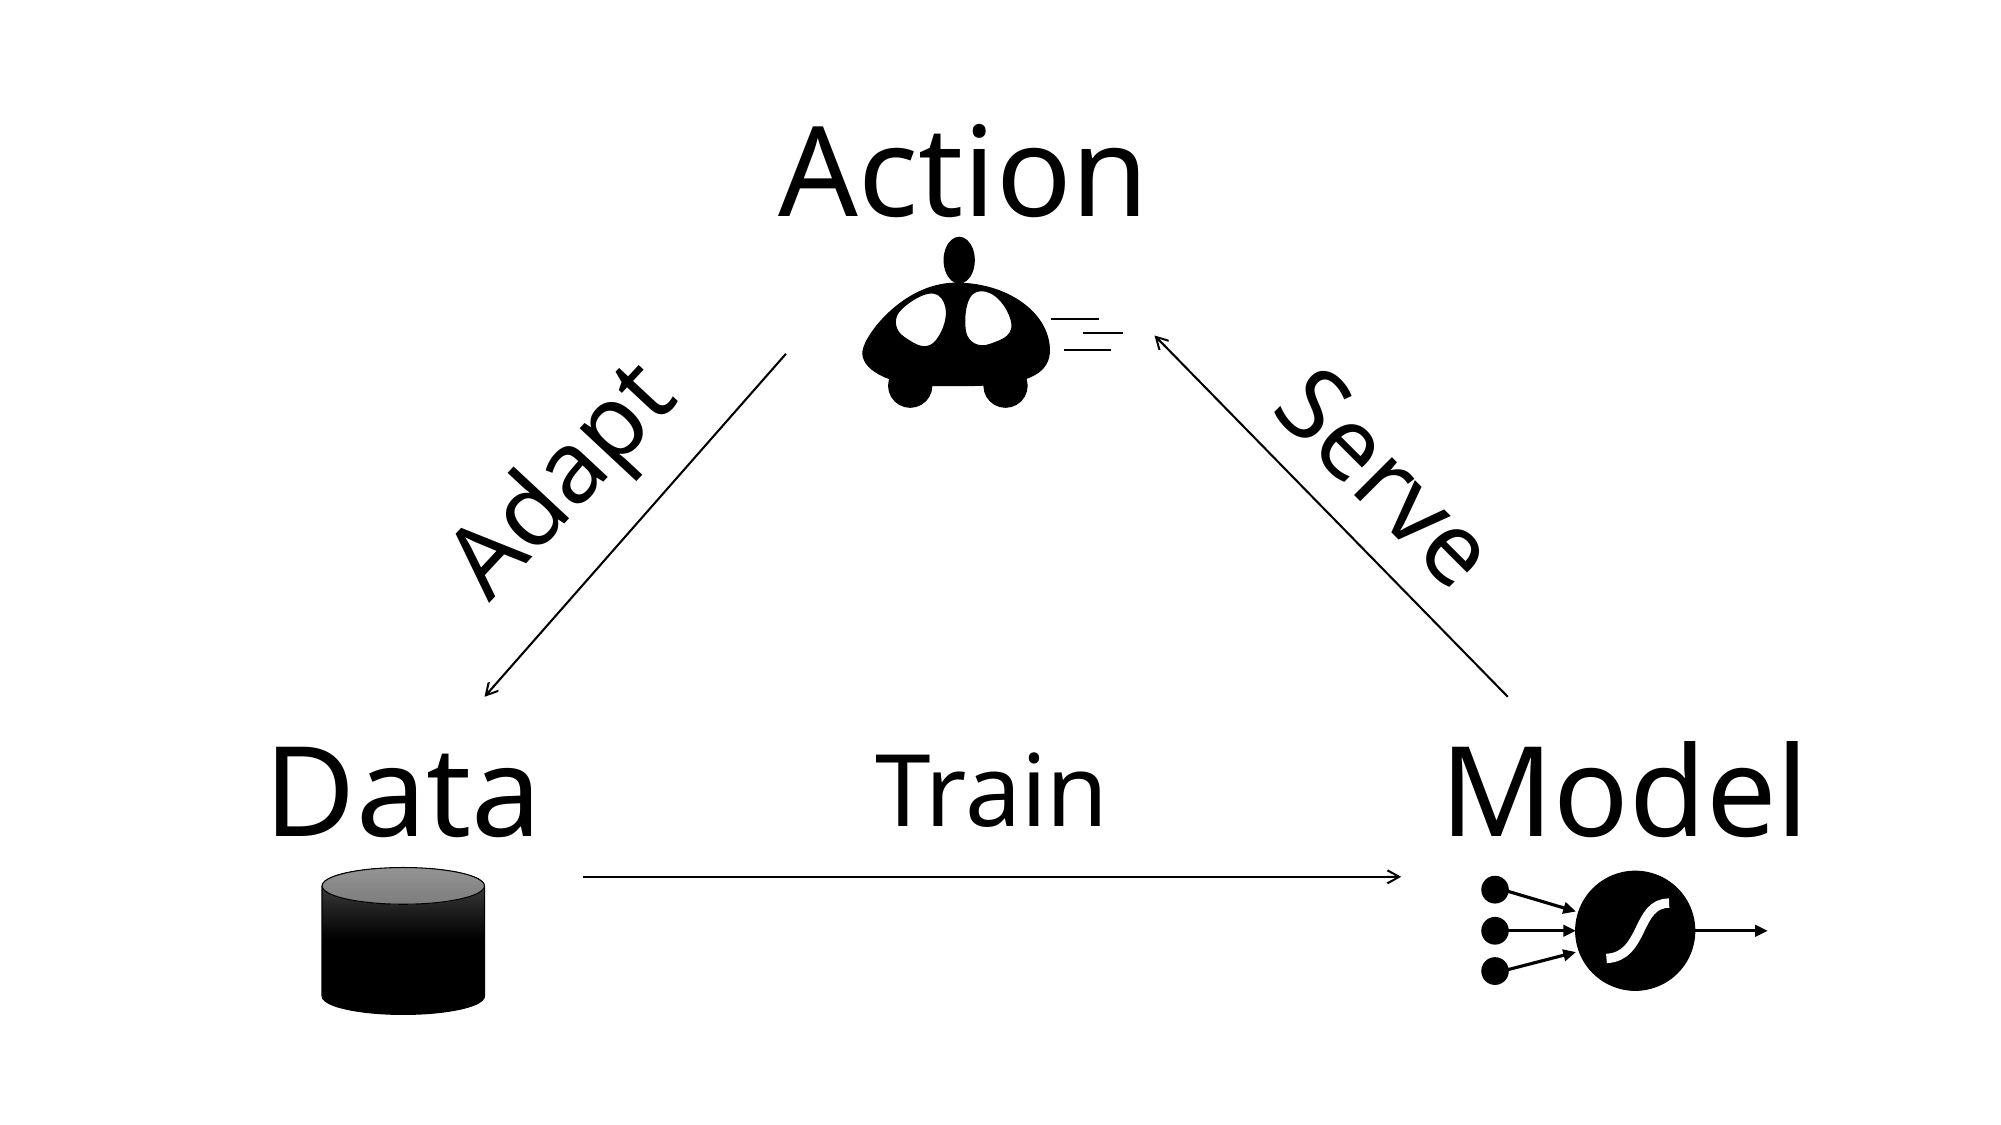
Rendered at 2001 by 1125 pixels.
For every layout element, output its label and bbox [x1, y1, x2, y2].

text_box [740, 83, 1188, 408]
text_box [484, 337, 786, 697]
text_box [223, 704, 1849, 1015]
text_box [1154, 335, 1508, 697]
